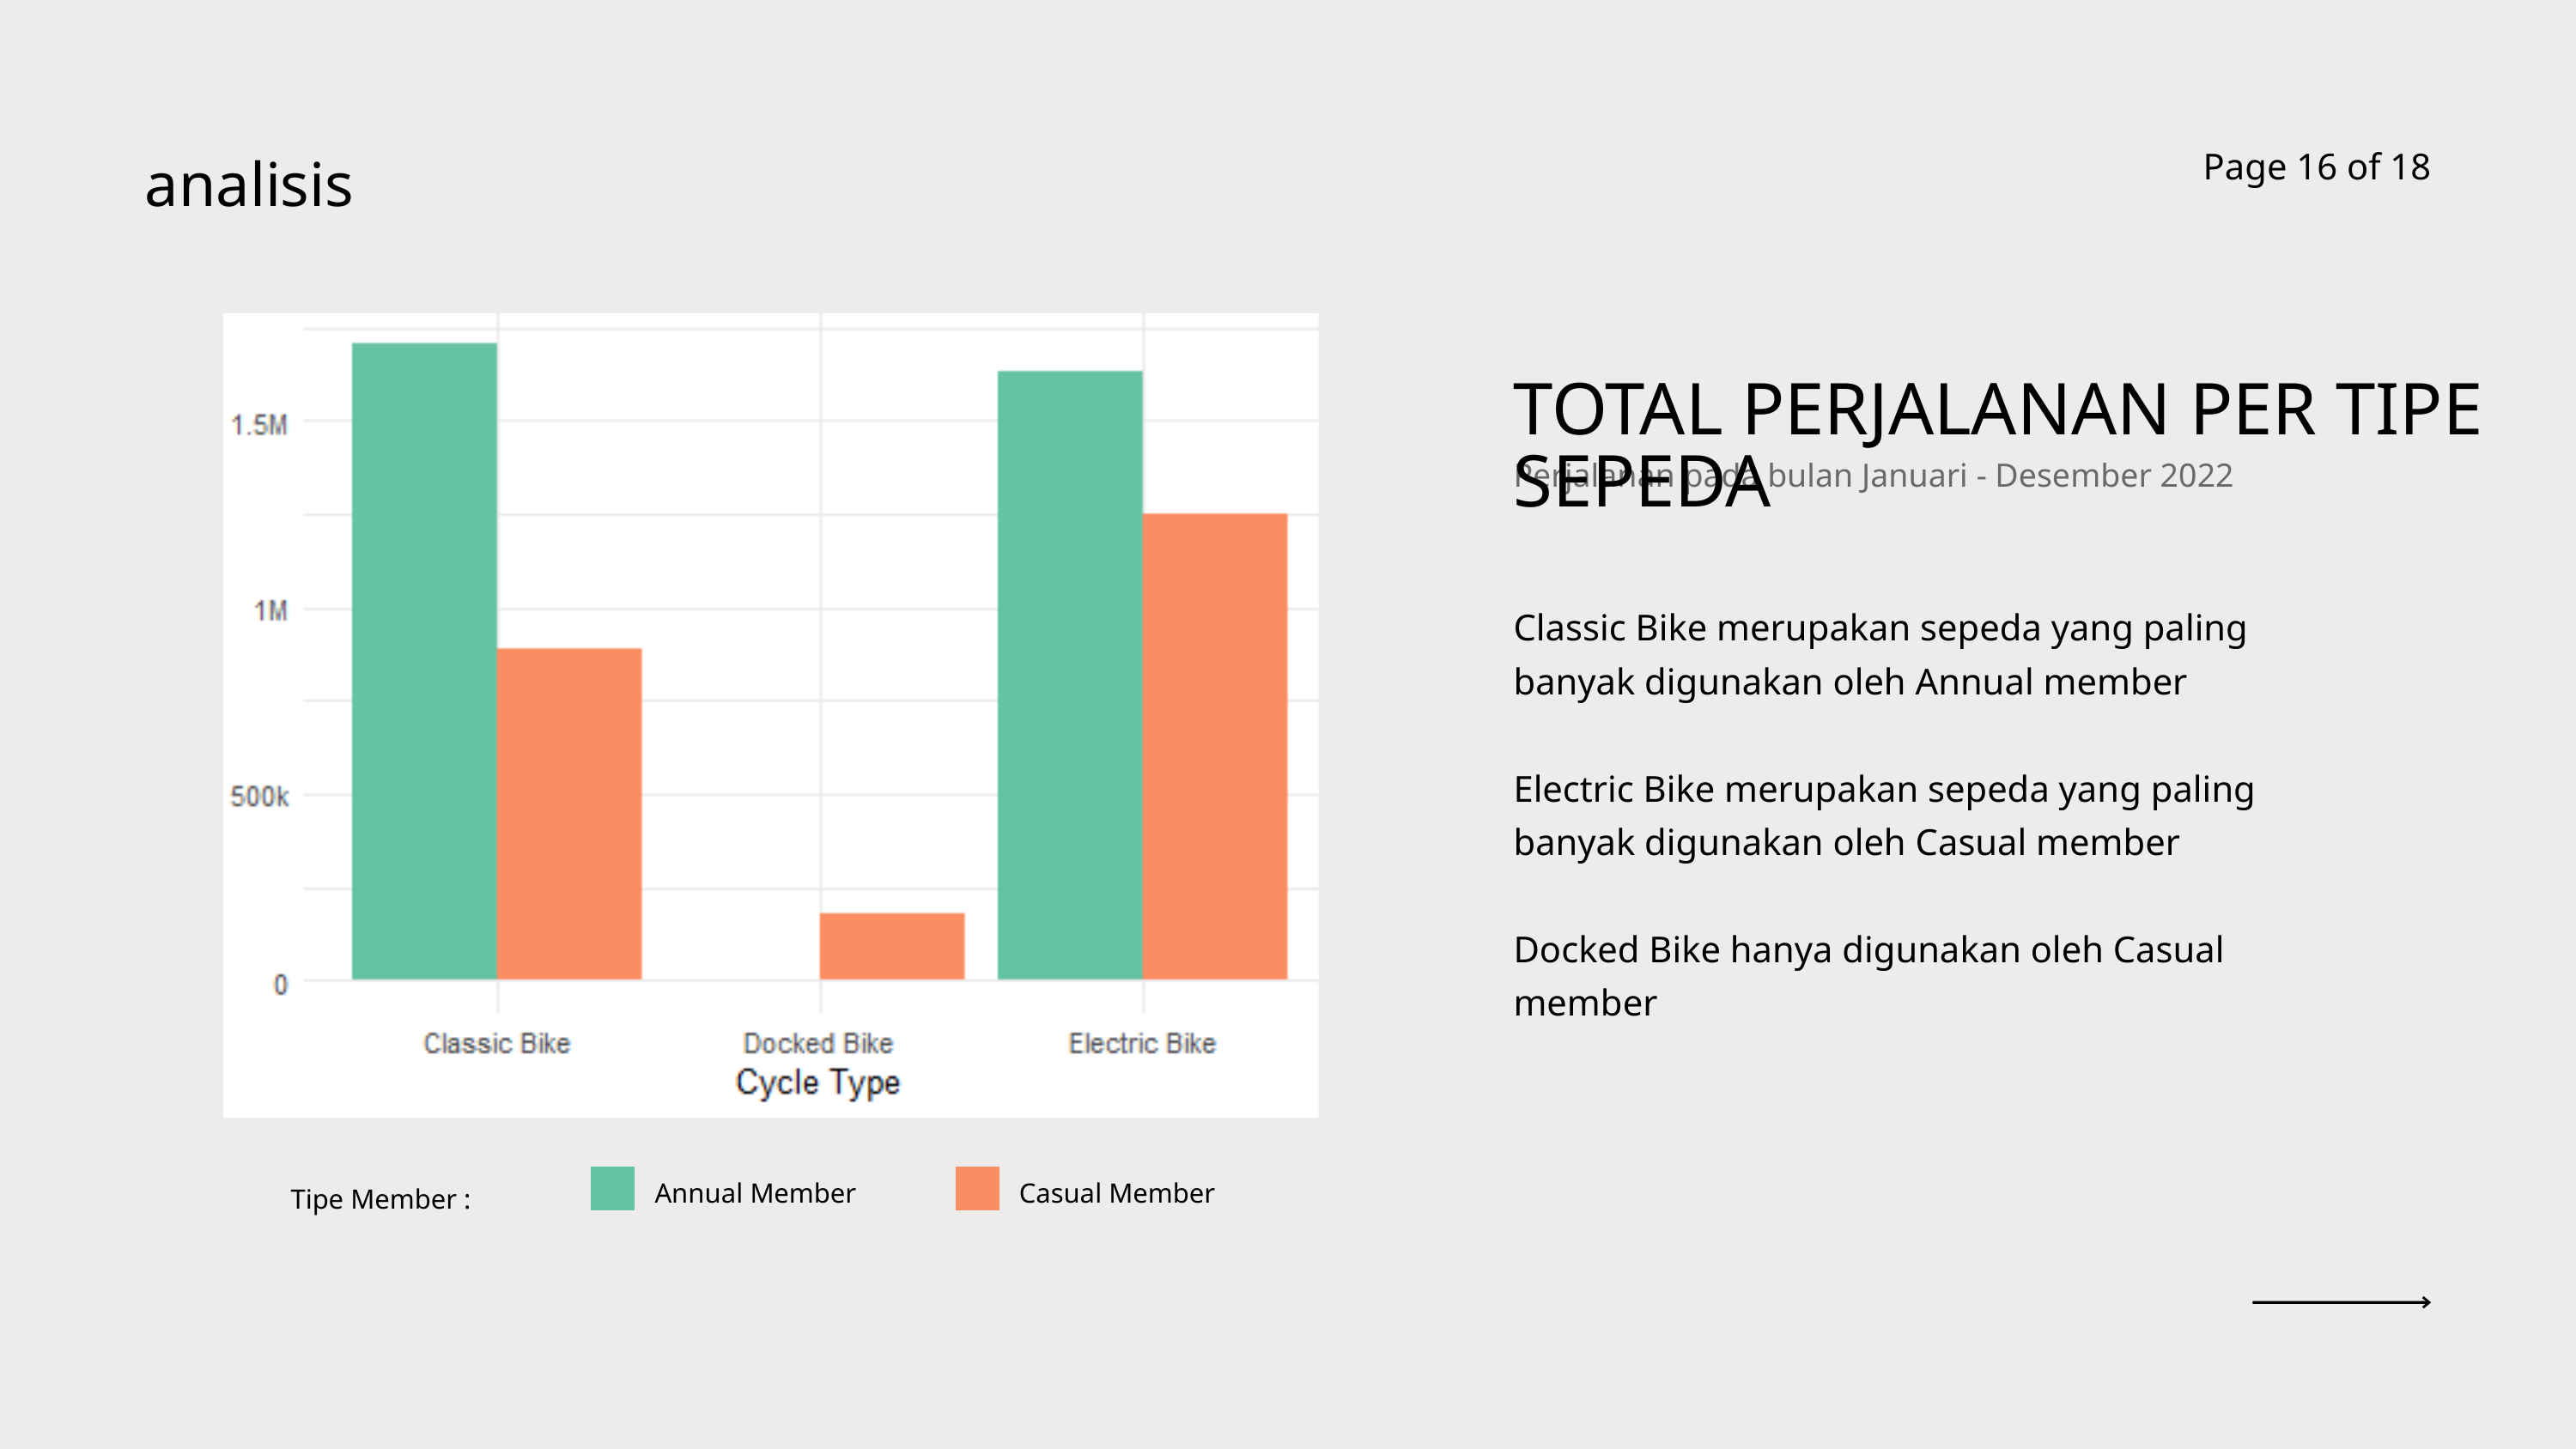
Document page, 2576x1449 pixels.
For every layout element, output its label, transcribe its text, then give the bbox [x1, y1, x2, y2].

text_box Classic Bike merupakan sepeda yang paling banyak digunakan oleh Annual member Electric Bike merupakan sepeda yang paling banyak digunakan oleh Casual member Docked Bike hanya digunakan oleh Casual member [1513, 594, 2372, 1077]
text_box TOTAL PERJALANAN PER TIPE SEPEDA [1513, 377, 2493, 442]
text_box TOTAL PERJALANAN PER TIPE SEPEDA [1513, 494, 2493, 521]
text_box Perjalanan pada bulan Januari - Desember 2022 [1513, 442, 2521, 494]
text_box [223, 313, 1319, 1118]
text_box Page 16 of 18 [2151, 136, 2432, 187]
text_box analisis [144, 134, 649, 219]
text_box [290, 1166, 1253, 1210]
